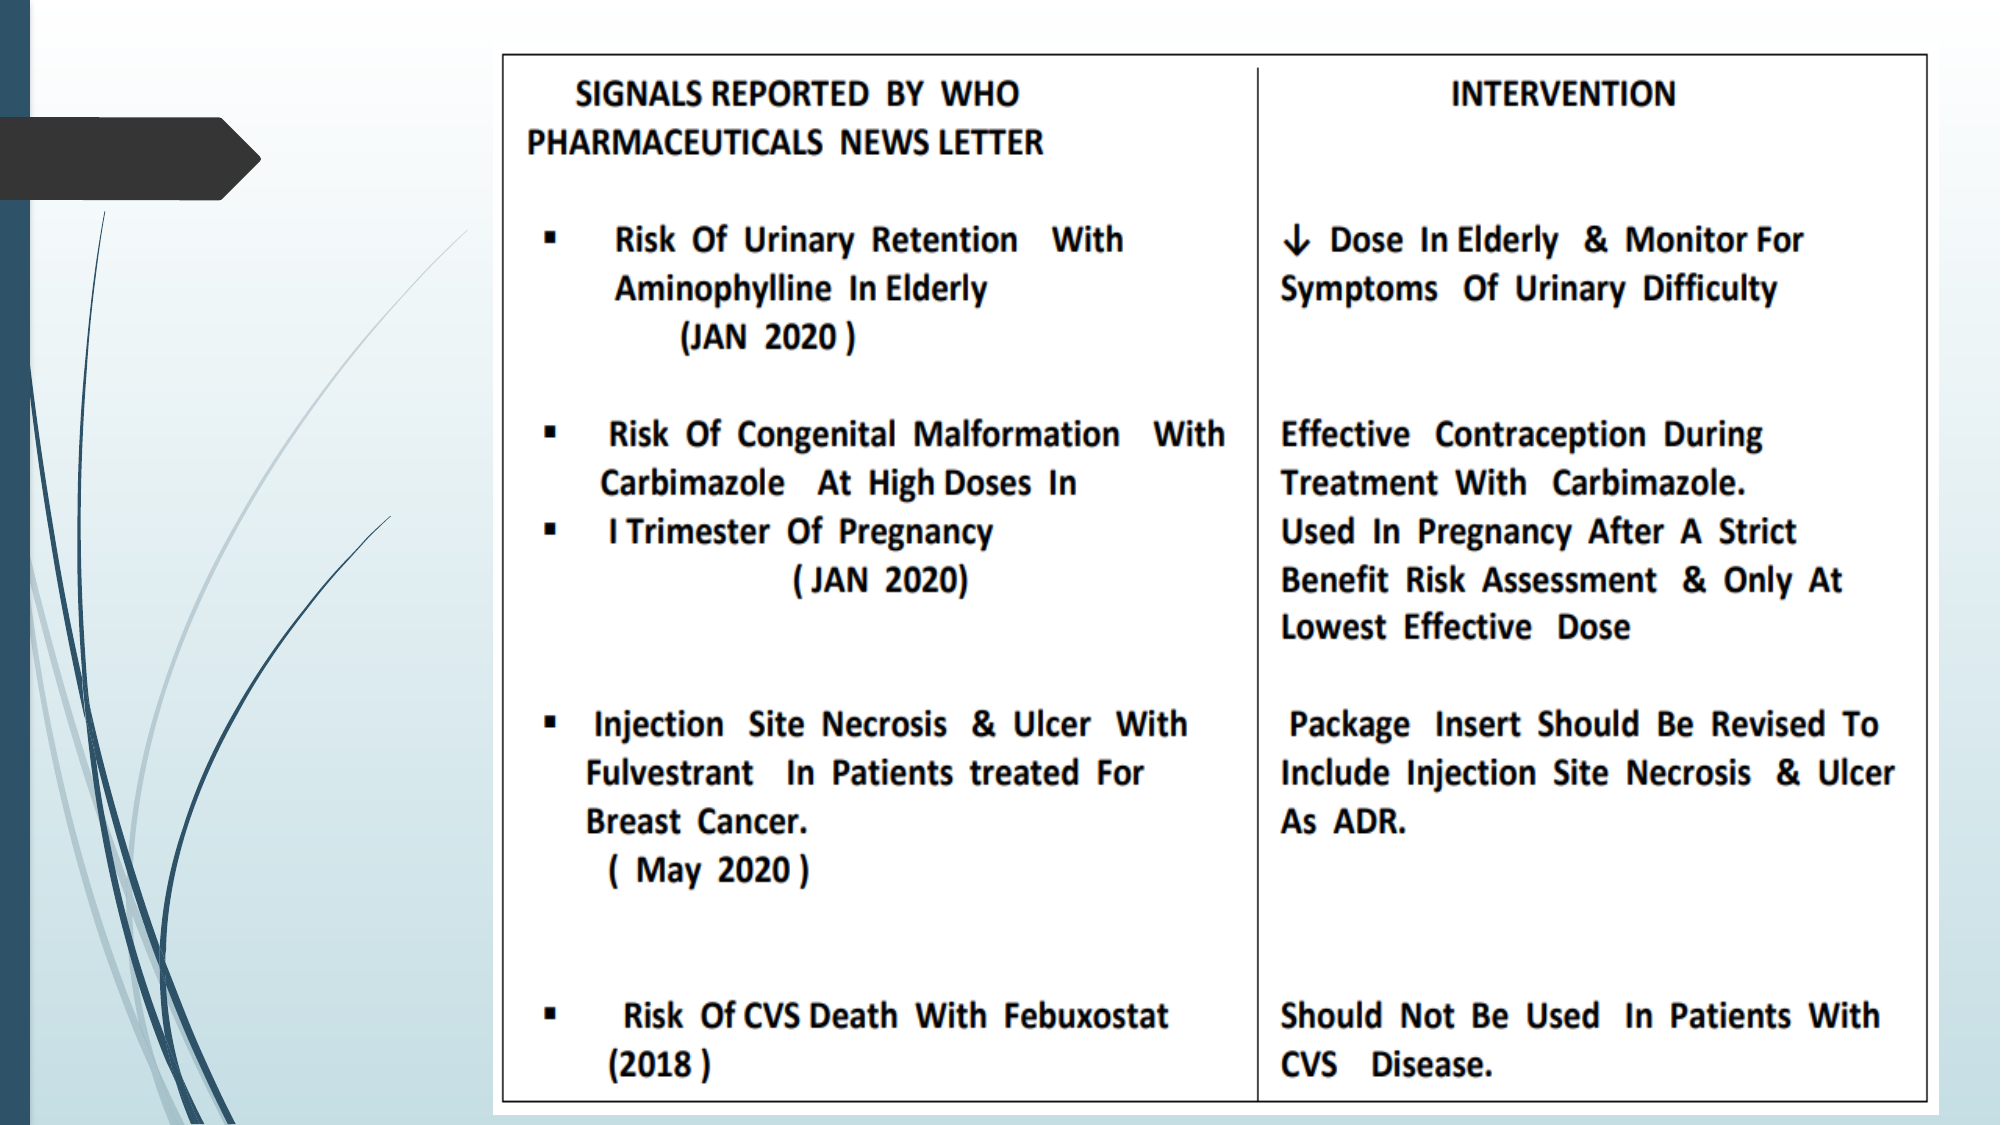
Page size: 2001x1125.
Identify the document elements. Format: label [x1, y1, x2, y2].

picture [492, 42, 1939, 1115]
